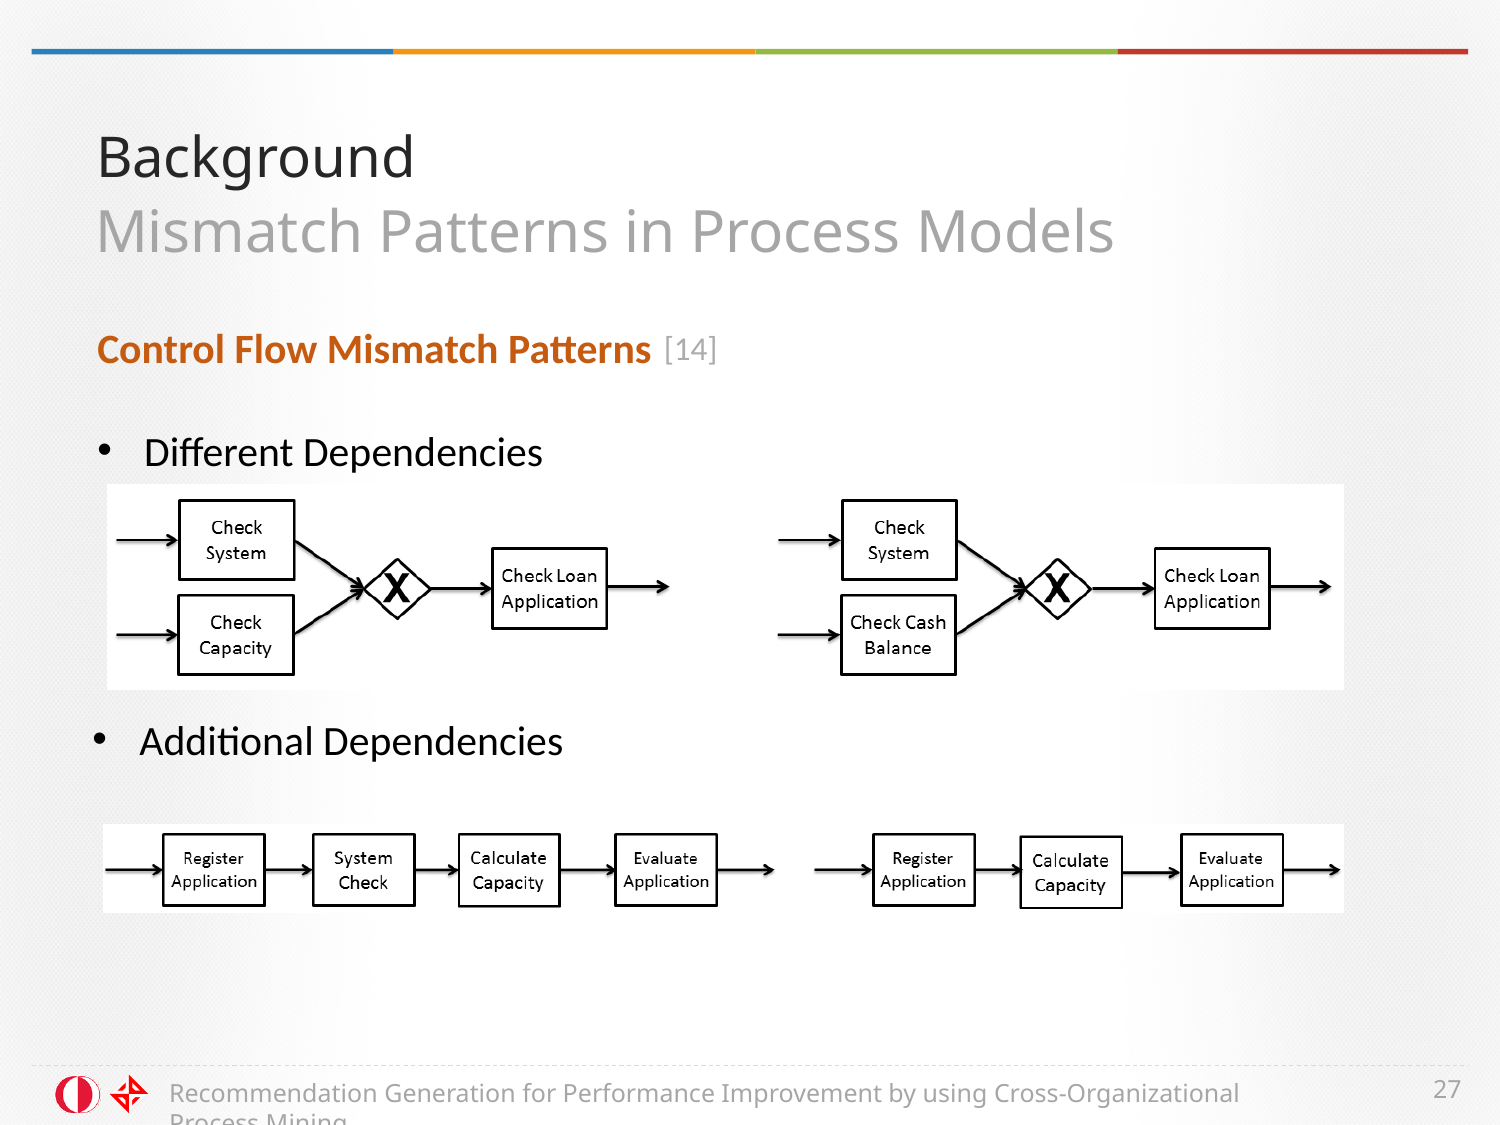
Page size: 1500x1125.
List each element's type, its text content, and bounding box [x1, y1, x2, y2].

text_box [31, 48, 1469, 55]
text_box Different Dependencies [85, 418, 1064, 479]
text_box Background [81, 114, 1500, 187]
picture [0, 0, 1500, 1125]
picture [174, 1116, 181, 1123]
picture [179, 1116, 267, 1125]
text_box Control Flow Mismatch Patterns [85, 316, 1064, 418]
picture [272, 1116, 281, 1125]
text_box Mismatch Patterns in Process Models [80, 187, 1500, 272]
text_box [31, 1065, 1477, 1116]
text_box [14] [649, 319, 769, 375]
text_box Additional Dependencies [81, 707, 1059, 755]
